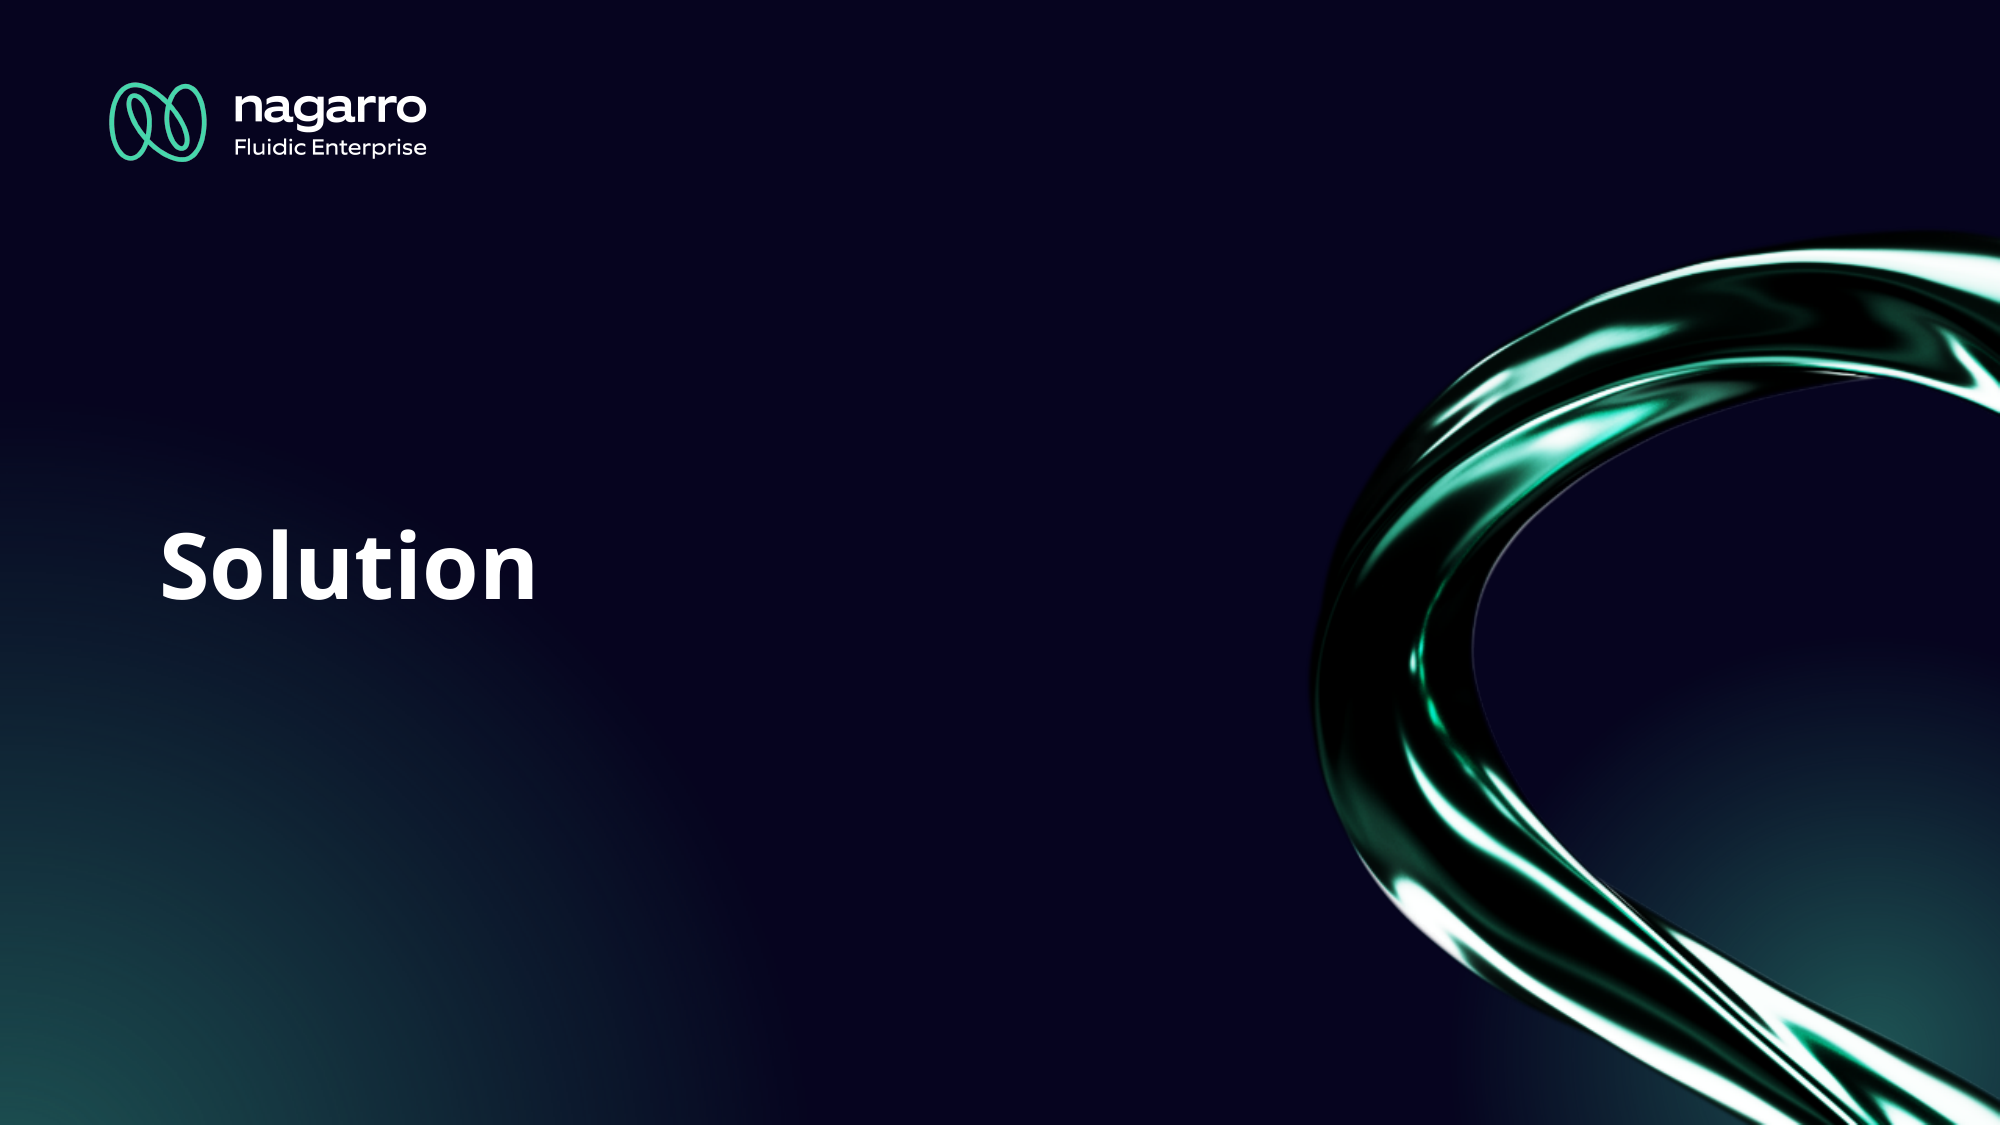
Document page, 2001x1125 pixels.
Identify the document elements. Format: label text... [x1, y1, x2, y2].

picture [1126, 152, 2000, 1125]
title Solution [147, 499, 1688, 626]
picture [86, 31, 449, 213]
